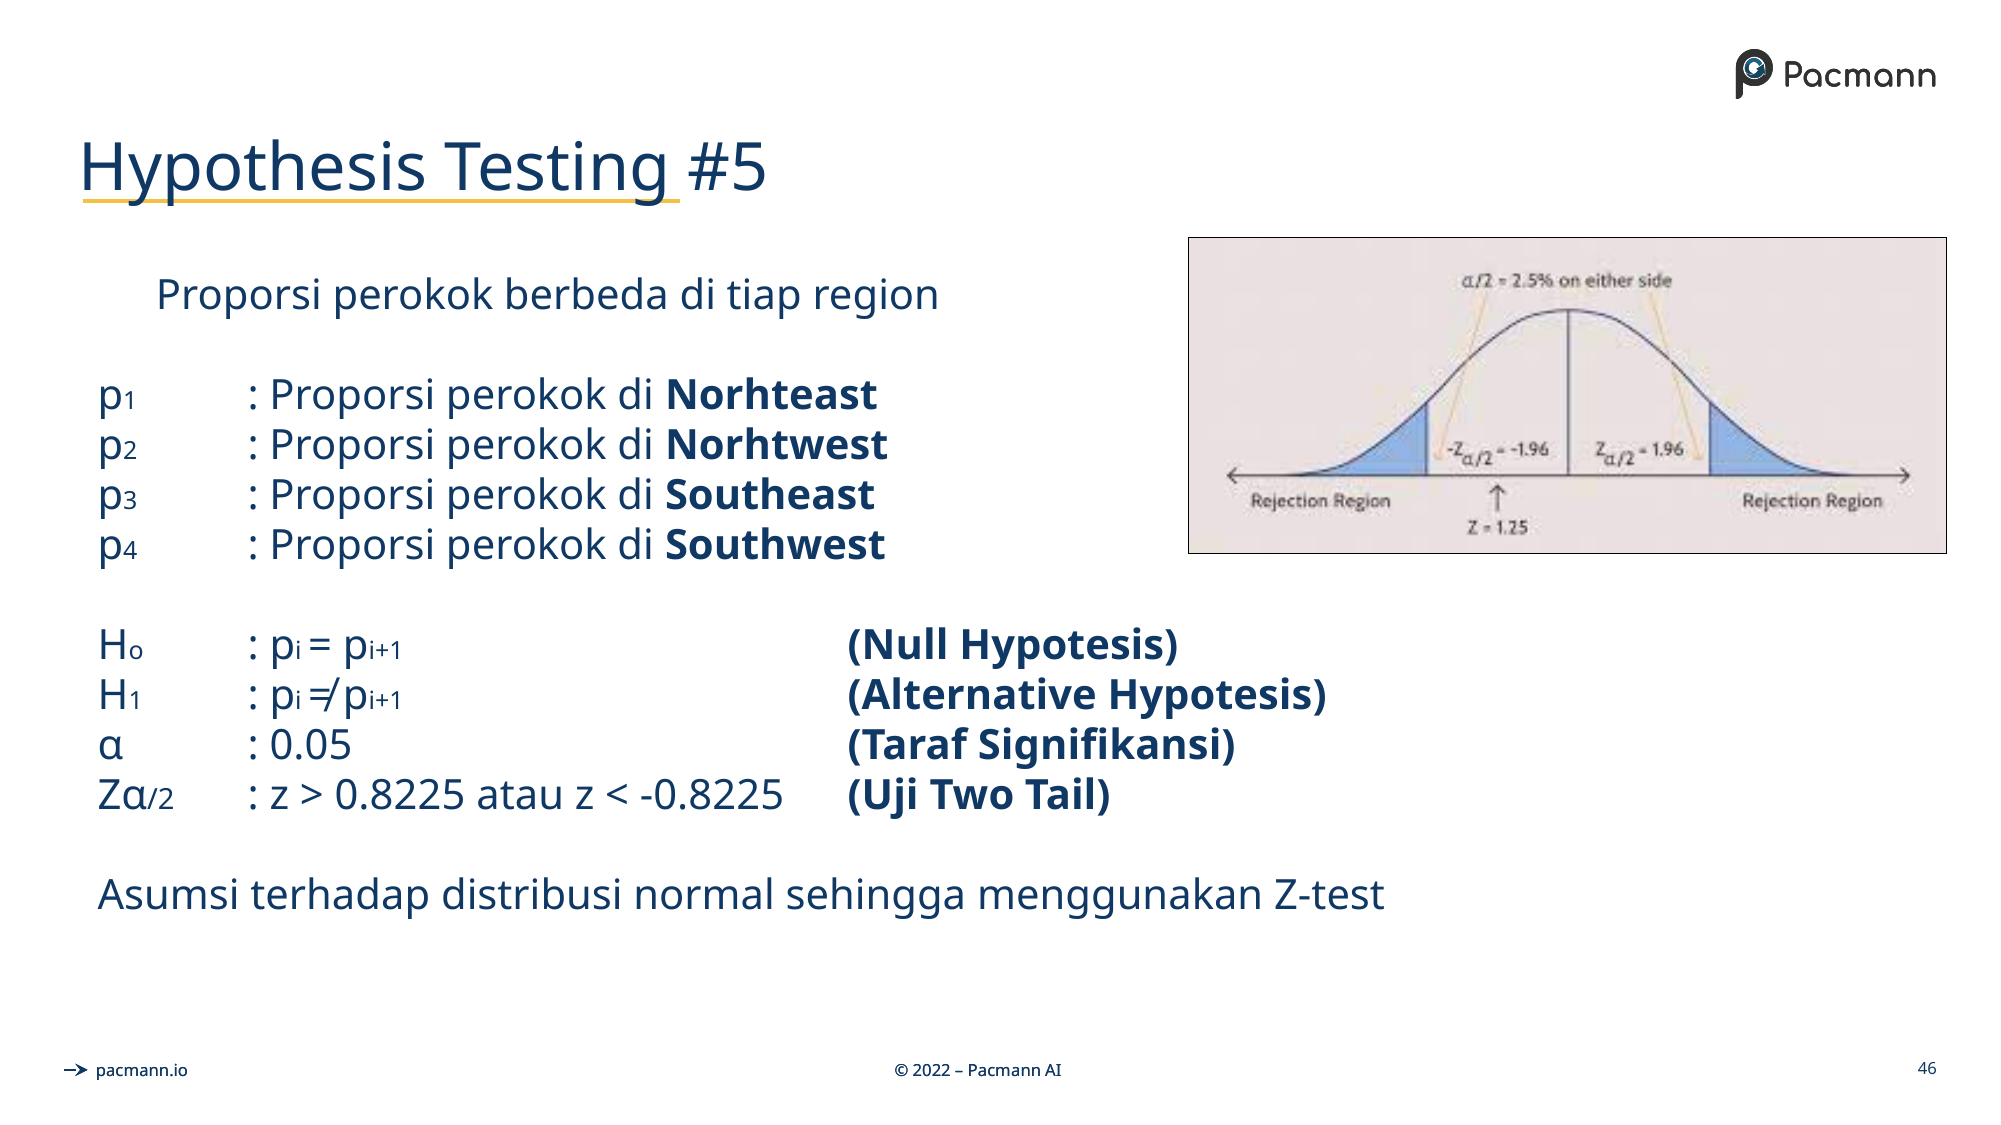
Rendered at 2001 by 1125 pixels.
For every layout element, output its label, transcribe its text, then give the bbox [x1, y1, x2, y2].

picture [1707, 36, 1966, 112]
picture [1188, 237, 1947, 554]
text_box Proporsi perokok berbeda di tiap region p1 : Proporsi perokok di Norhteast p2 : Proporsi perokok di Norhtwest p3 : Proporsi perokok di Southeast p4 : Proporsi perokok di Southwest Ho : pi = pi+1 (Null Hypotesis) H1 : pi ≠ pi+1 (Alternative Hypotesis) α : 0.05 (Taraf Signifikansi) Zα/2 : z > 0.8225 atau z < -0.8225 (Uji Two Tail) Asumsi terhadap distribusi normal sehingga menggunakan Z-test [65, 259, 1934, 926]
title Hypothesis Testing #5 [63, 59, 1935, 278]
